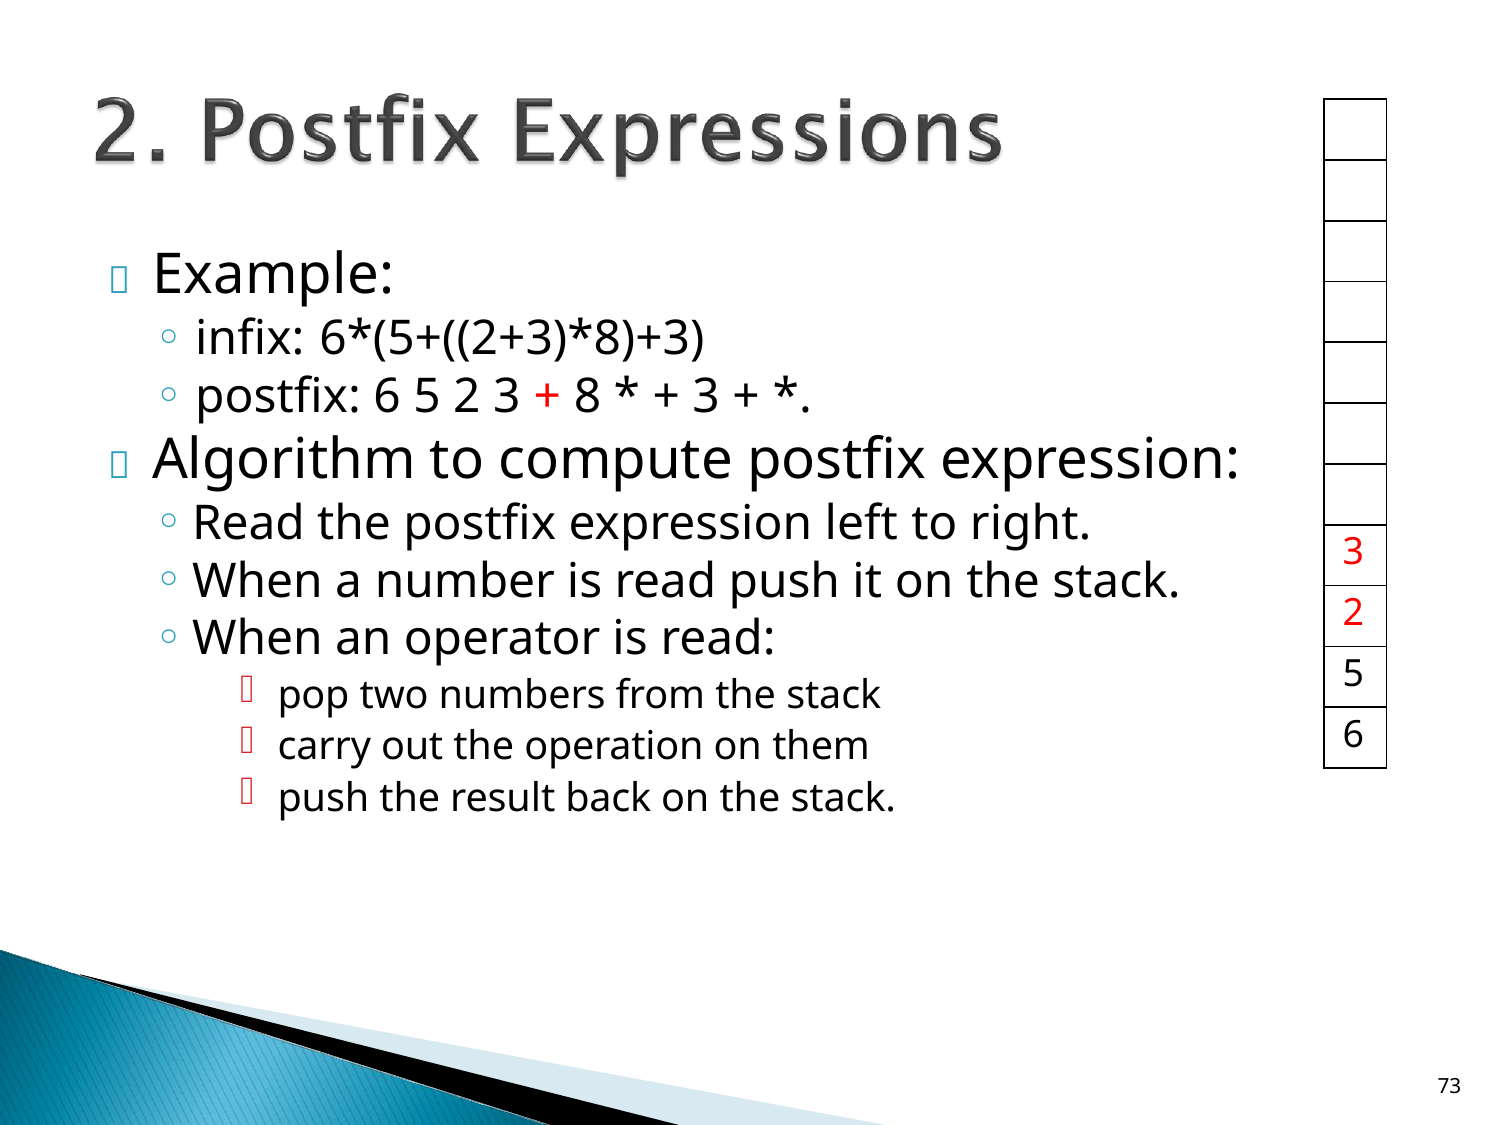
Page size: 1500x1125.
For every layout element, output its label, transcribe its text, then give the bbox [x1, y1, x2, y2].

table_cell [1325, 161, 1386, 220]
text_box ◦ infix: 6*(5+((2+3)*8)+3) ◦ postfix: 6 5 2 3 + 8 * + 3 + *.  Algorithm to compute postfix expression: Read the postfix expression left to right. When a number is read push it on the stack. When an operator is read: pop two numbers from the stack carry out the operation on them push the result back on the stack. [105, 306, 1297, 819]
table_cell [1325, 465, 1386, 524]
table_cell 6 [1325, 708, 1386, 767]
slide_number 64 [1433, 1079, 1468, 1125]
title  Example: [105, 237, 402, 306]
picture [0, 948, 558, 1125]
table_cell 3 [1325, 526, 1386, 585]
table_header [1325, 100, 1386, 159]
table_cell [1325, 222, 1386, 281]
table_cell [1325, 282, 1386, 341]
text_box [32, 59, 1090, 198]
table_cell [1325, 343, 1386, 402]
table_cell 5 [1325, 647, 1386, 706]
table_cell 2 [1325, 586, 1386, 646]
table_cell [1325, 404, 1386, 463]
